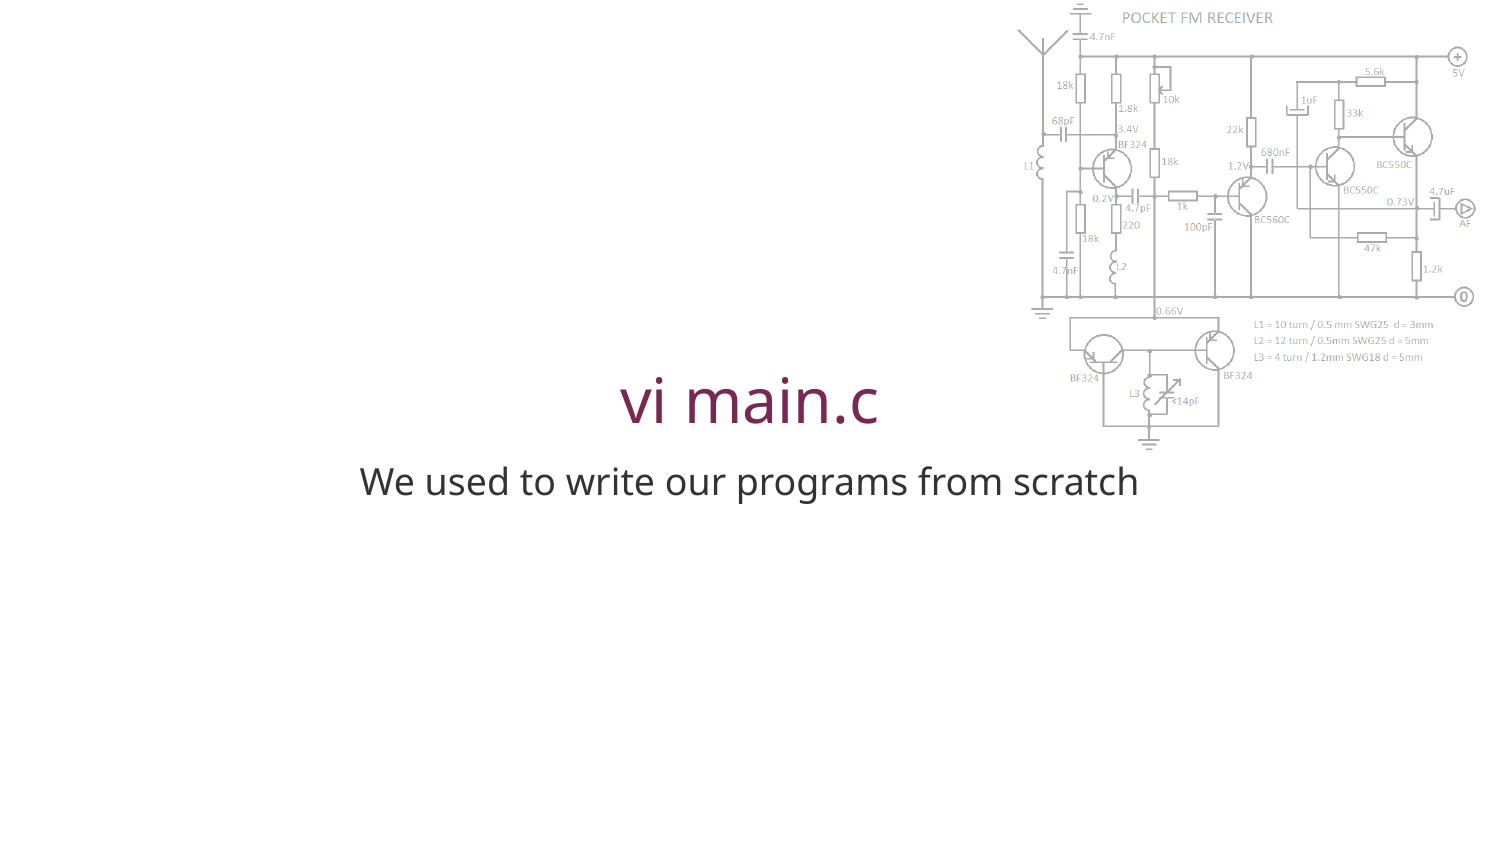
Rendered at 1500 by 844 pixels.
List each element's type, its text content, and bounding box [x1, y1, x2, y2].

subtitle We used to write our programs from scratch [81, 436, 1419, 514]
picture [1014, 0, 1500, 458]
title vi main.c [81, 330, 1009, 436]
